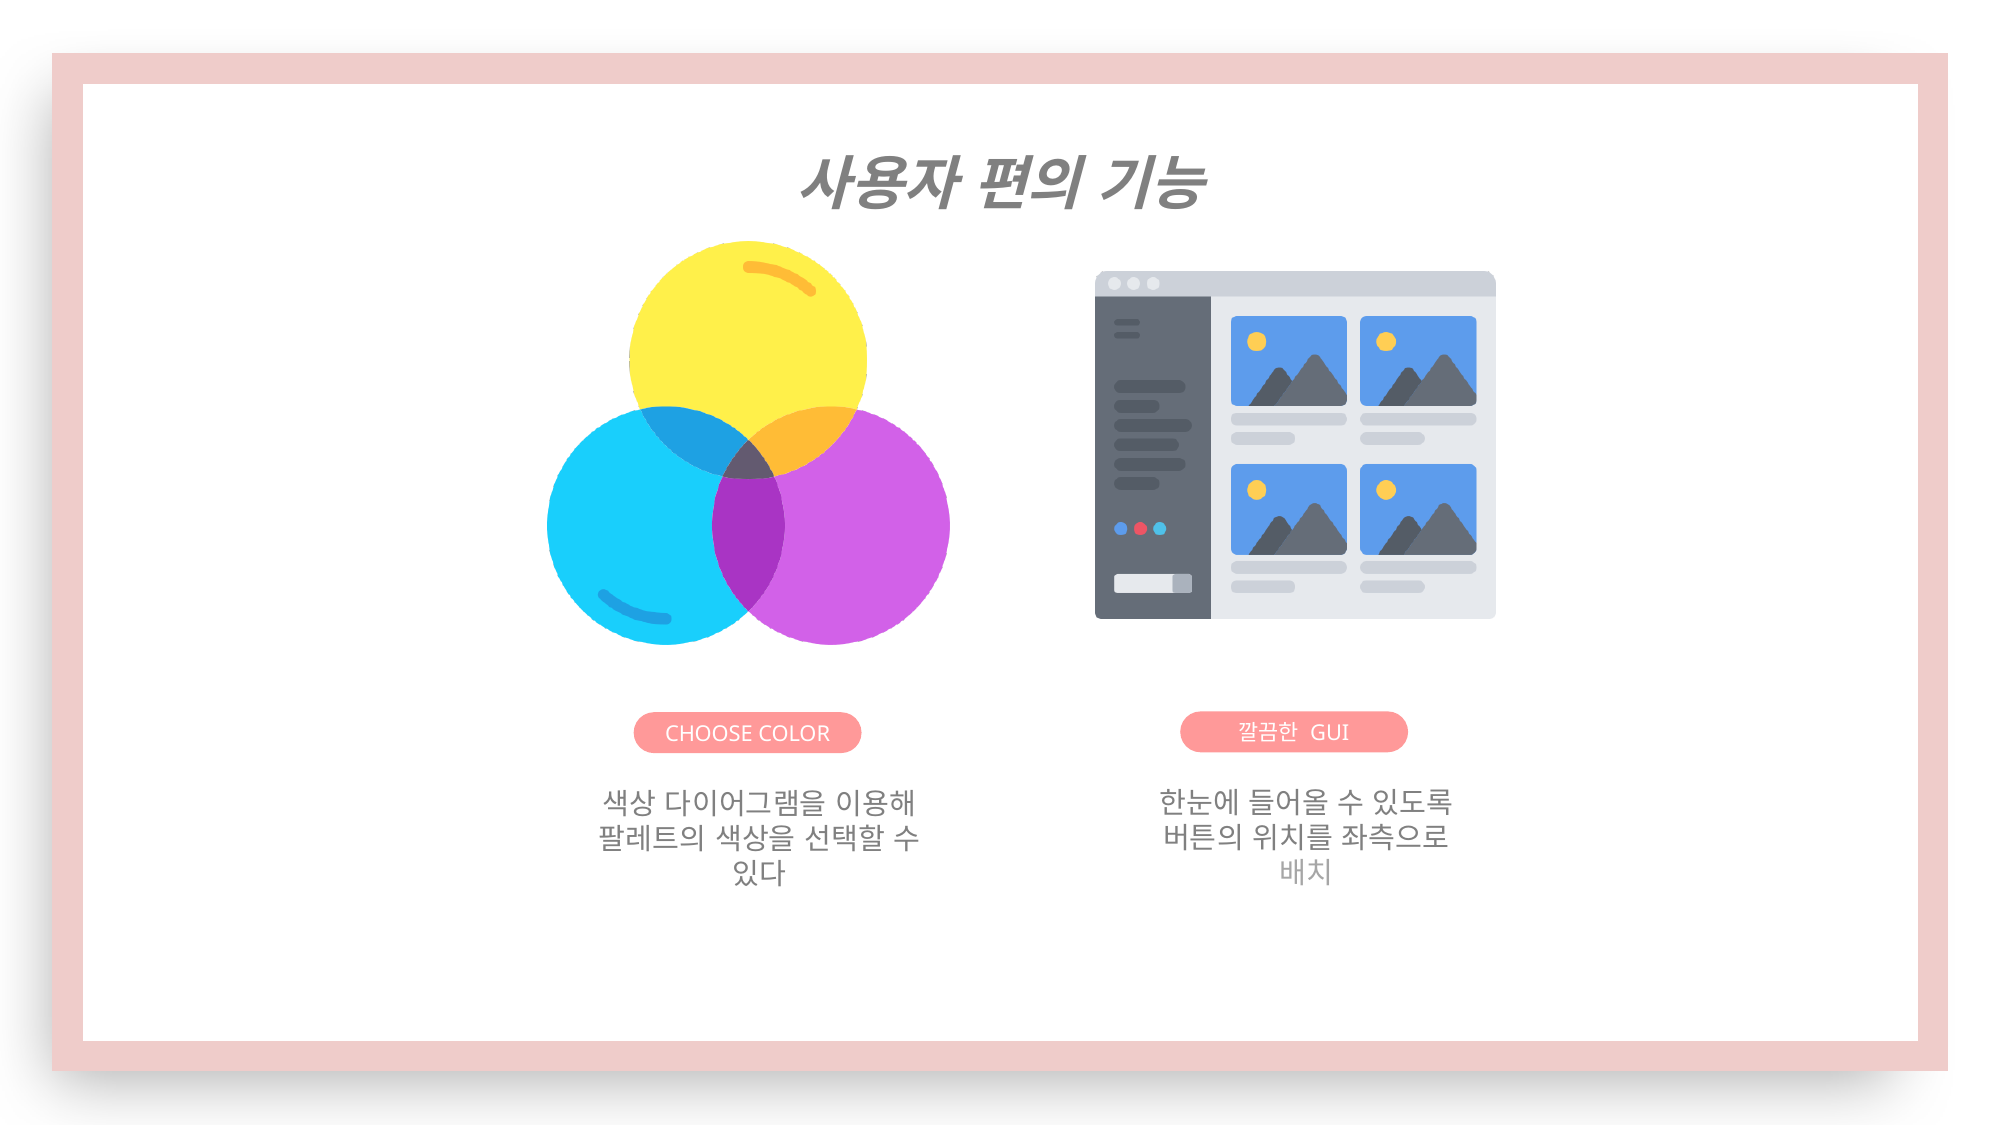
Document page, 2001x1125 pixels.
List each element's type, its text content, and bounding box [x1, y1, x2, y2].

text_box 한눈에 들어올 수 있도록 버튼의 위치를 좌측으로 배치 [1120, 776, 1493, 897]
text_box CHOOSE COLOR [633, 712, 862, 754]
picture [541, 235, 955, 650]
text_box 색상 다이어그램을 이용해 팔레트의 색상을 선택할 수 있다 [574, 777, 946, 898]
text_box 사용자 편의 기능 [66, 68, 1934, 1057]
text_box 깔끔한 GUI [1180, 711, 1409, 753]
picture [1088, 238, 1502, 651]
